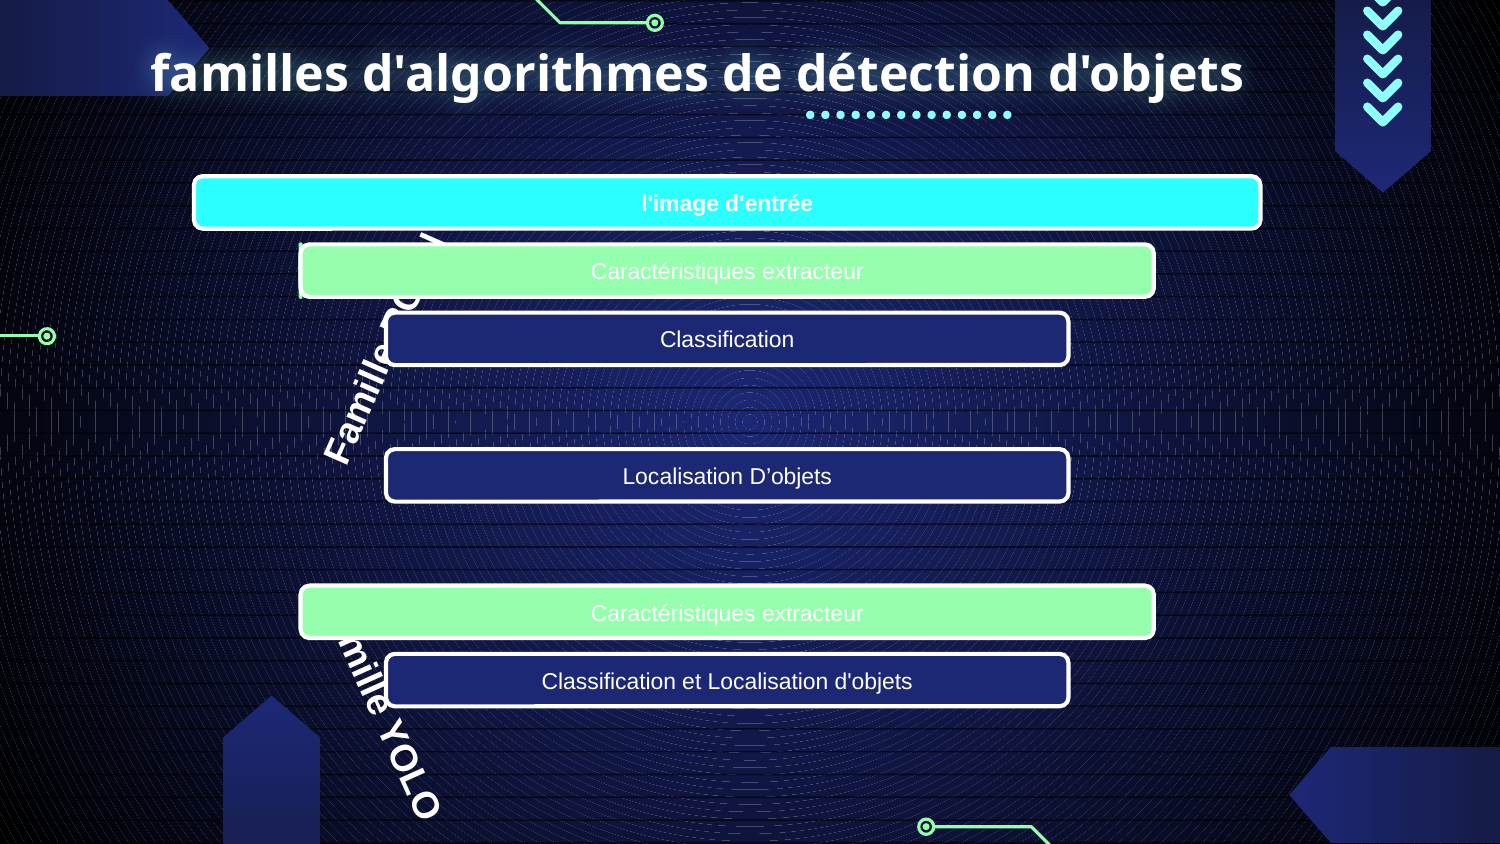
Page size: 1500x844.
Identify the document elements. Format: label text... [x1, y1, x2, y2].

title familles d'algorithmes de détection d'objets [84, 24, 1312, 119]
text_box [60, 175, 1395, 844]
